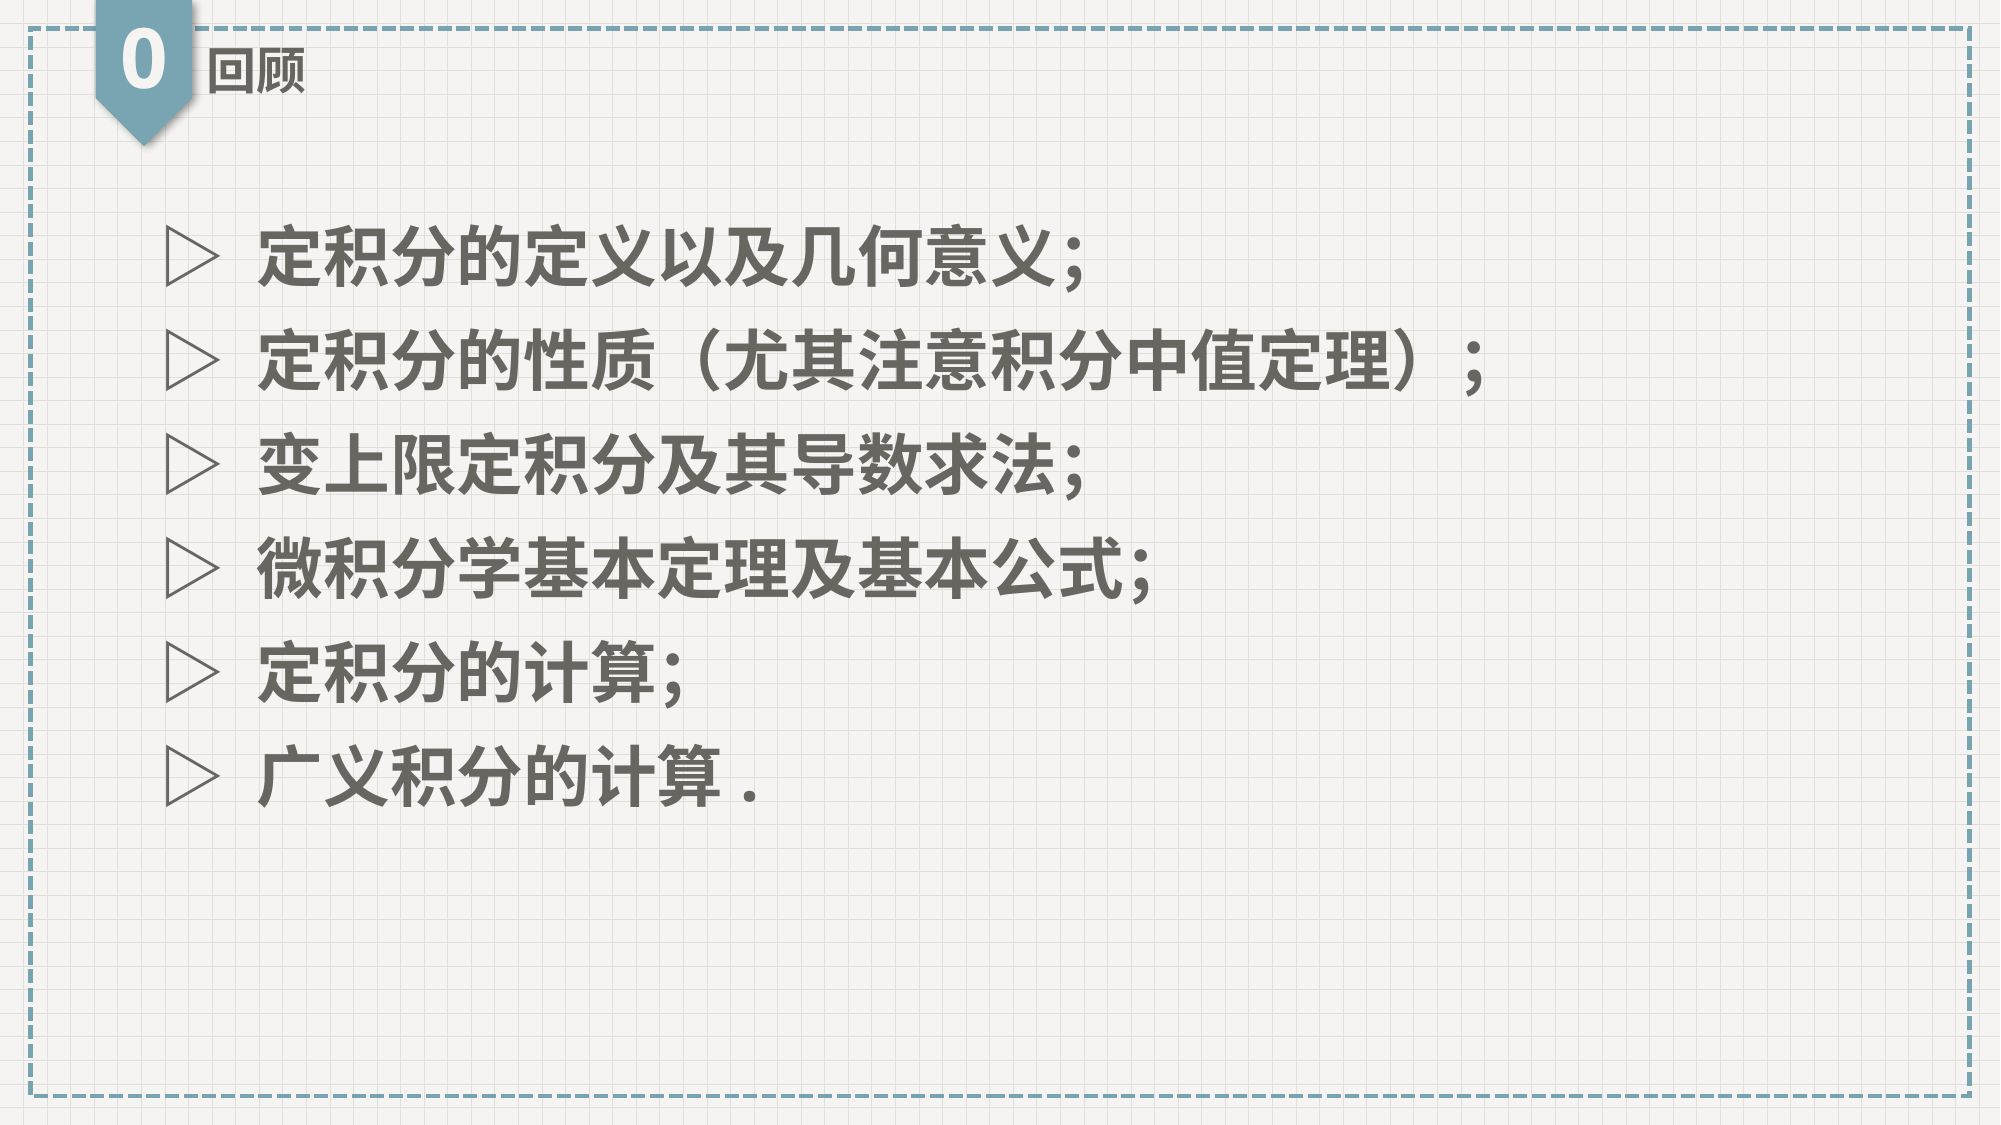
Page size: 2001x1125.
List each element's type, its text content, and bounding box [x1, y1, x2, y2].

list 0 [95, 0, 193, 123]
text_box ▷ 定积分的定义以及几何意义； ▷ 定积分的性质（尤其注意积分中值定理）； ▷ 变上限定积分及其导数求法； ▷ 微积分学基本定理及基本公式； ▷ 定积分的计算； ▷ 广义积分的计算. [143, 183, 1950, 822]
list 回顾 [192, 35, 883, 112]
